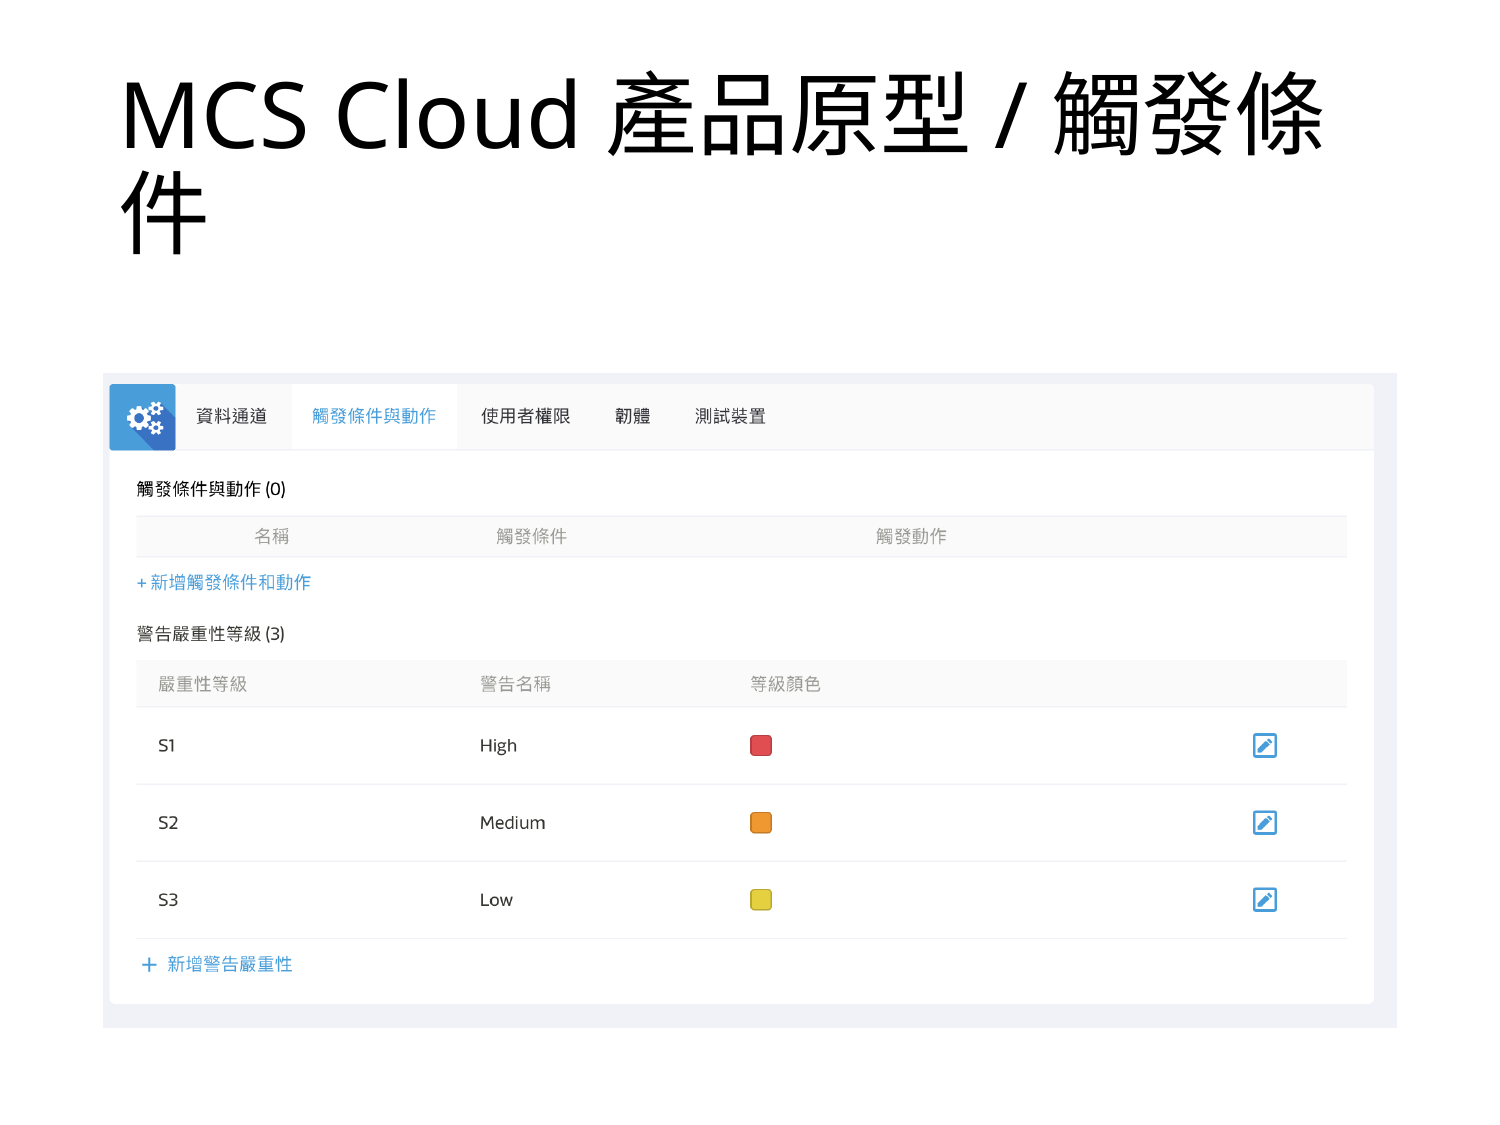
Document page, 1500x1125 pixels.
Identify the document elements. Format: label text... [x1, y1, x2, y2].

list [103, 373, 1397, 1028]
title MCS Cloud產品原型/觸發條件 [103, 59, 1397, 278]
